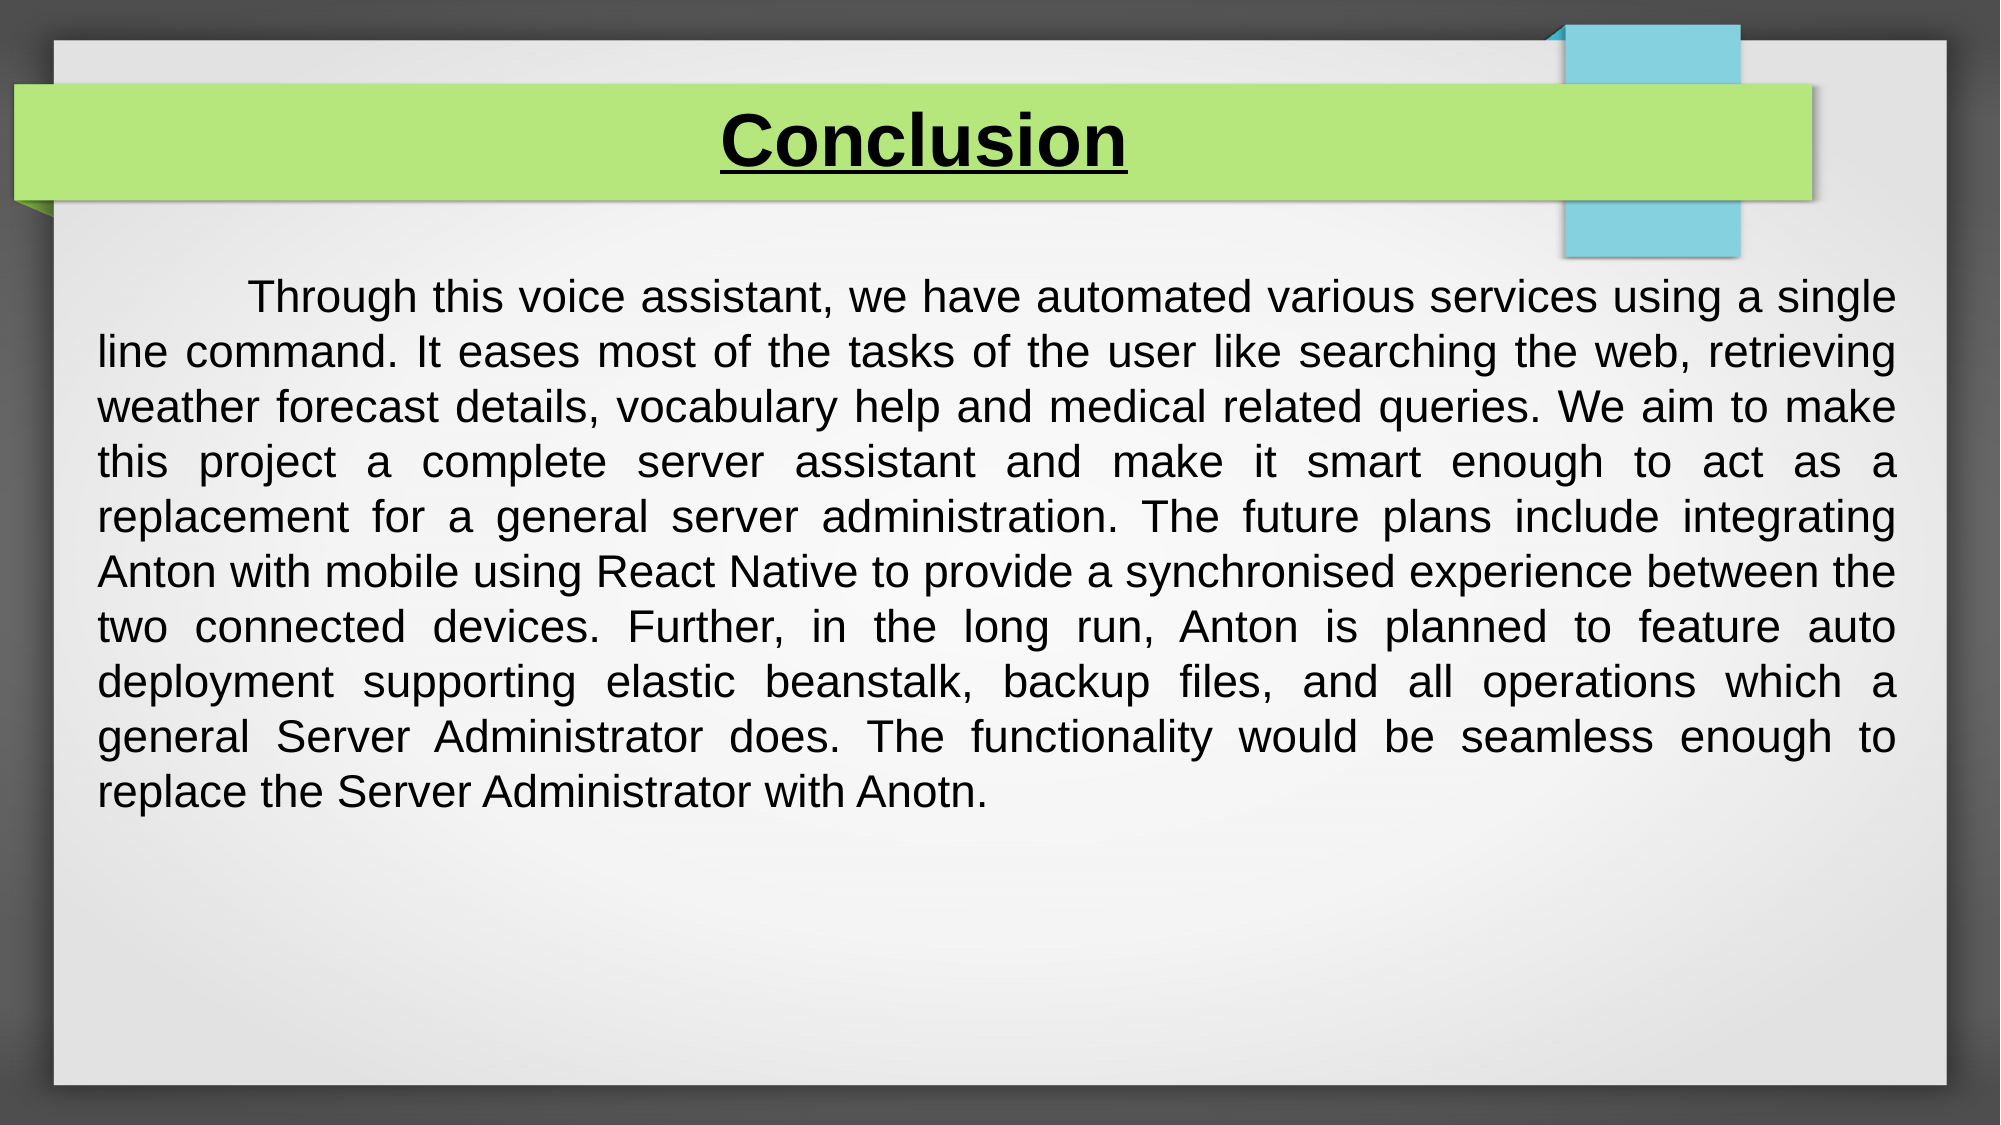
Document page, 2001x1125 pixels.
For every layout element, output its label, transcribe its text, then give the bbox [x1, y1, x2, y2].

picture [0, 0, 2000, 1125]
text_box Through this voice assistant, we have automated various services using a single line command. It eases most of the tasks of the user like searching the web, retrieving weather forecast details, vocabulary help and medical related queries. We aim to make this project a complete server assistant and make it smart enough to act as a replacement for a general server administration. The future plans include integrating Anton with mobile using React Native to provide a synchronised experience between the two connected devices. Further, in the long run, Anton is planned to feature auto deployment supporting elastic beanstalk, backup files, and all operations which a general Server Administrator does. The functionality would be seamless enough to replace the Server Administrator with Anotn. [82, 259, 1914, 1087]
text_box Conclusion [720, 59, 1265, 213]
